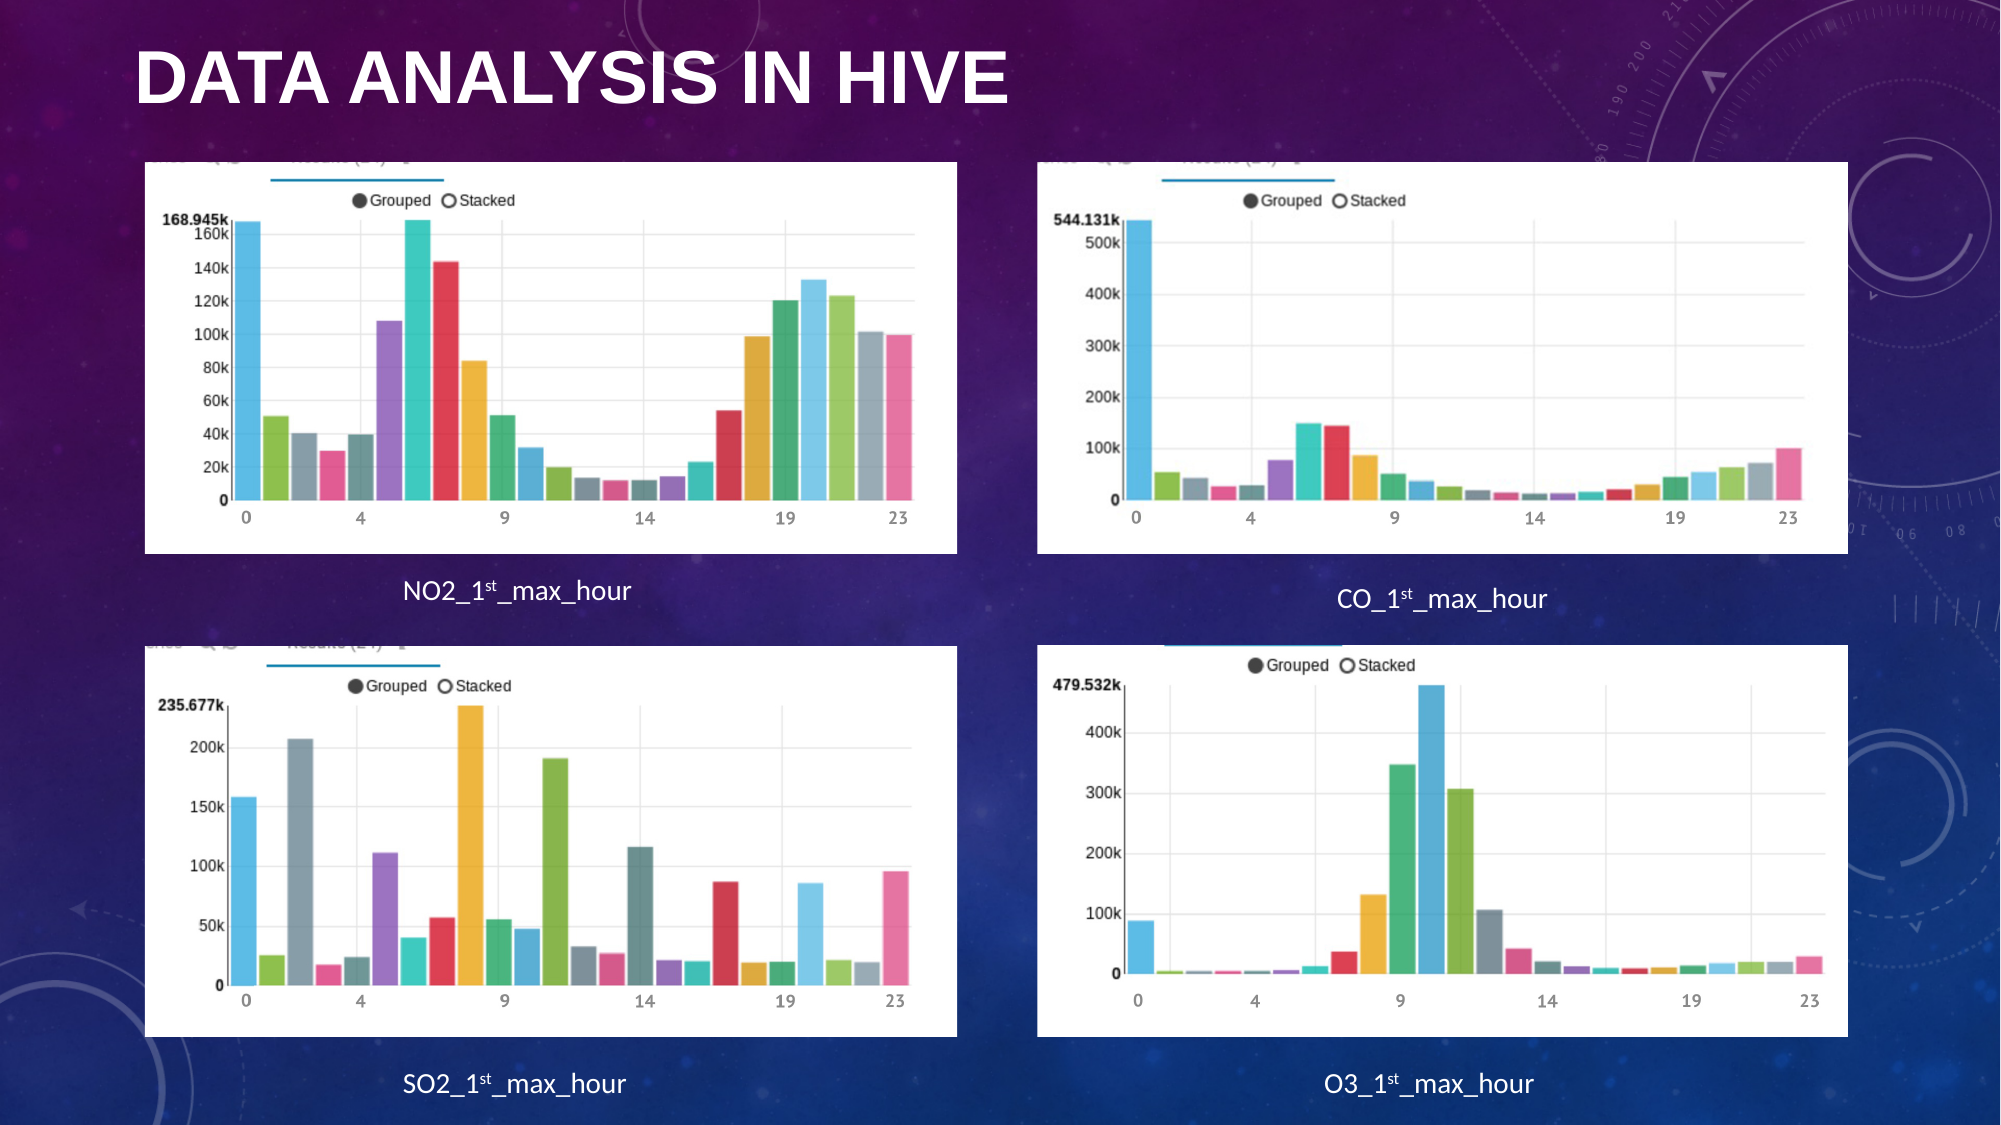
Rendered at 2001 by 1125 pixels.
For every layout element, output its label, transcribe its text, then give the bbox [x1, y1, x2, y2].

text_box CO_1st_max_hour [1322, 571, 1564, 622]
text_box Data Analysis in Hive [120, 21, 1782, 260]
picture [0, 0, 2001, 1125]
text_box SO2_1st_max_hour [388, 1056, 642, 1107]
text_box NO2_1st_max_hour [388, 566, 648, 614]
text_box O3_1st_max_hour [1309, 1056, 1550, 1107]
